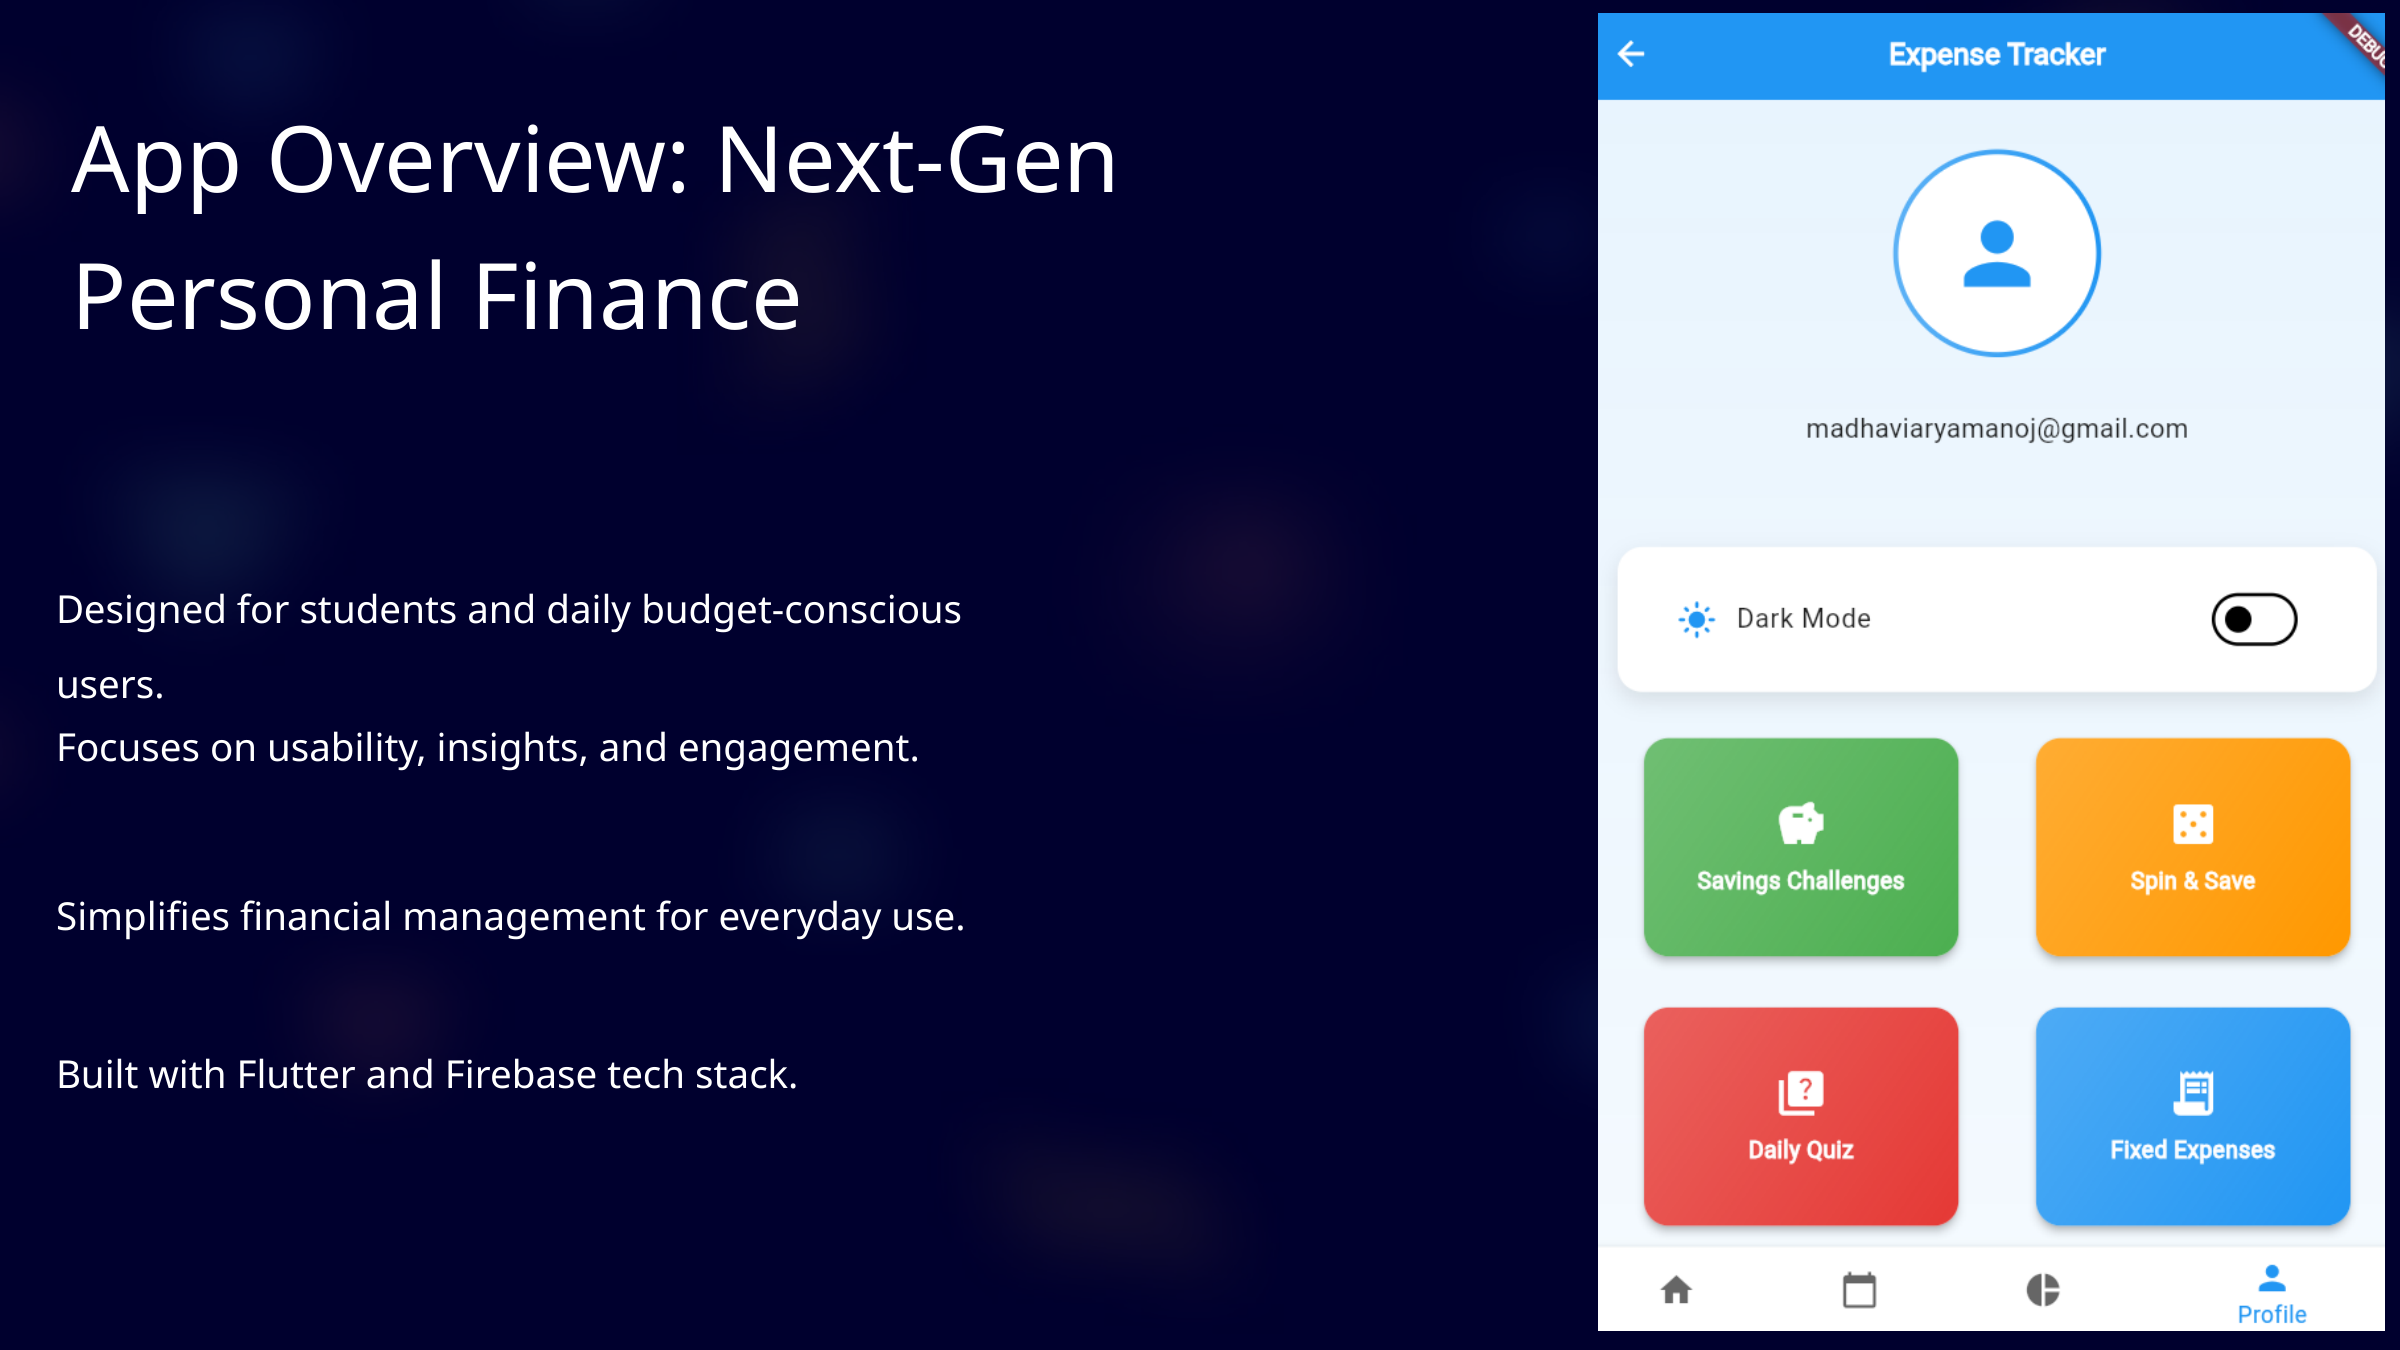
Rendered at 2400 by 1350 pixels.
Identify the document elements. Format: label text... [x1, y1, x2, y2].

text_box Built with Flutter and Firebase tech stack. [56, 1021, 1071, 1085]
text_box Designed for students and daily budget-conscious users. [56, 556, 1071, 620]
text_box App Overview: Next-Gen Personal Finance [71, 73, 1303, 352]
picture [1598, 13, 2389, 1339]
text_box Simplifies financial management for everyday use. [56, 862, 1071, 926]
text_box Focuses on usability, insights, and engagement. [56, 694, 1071, 758]
